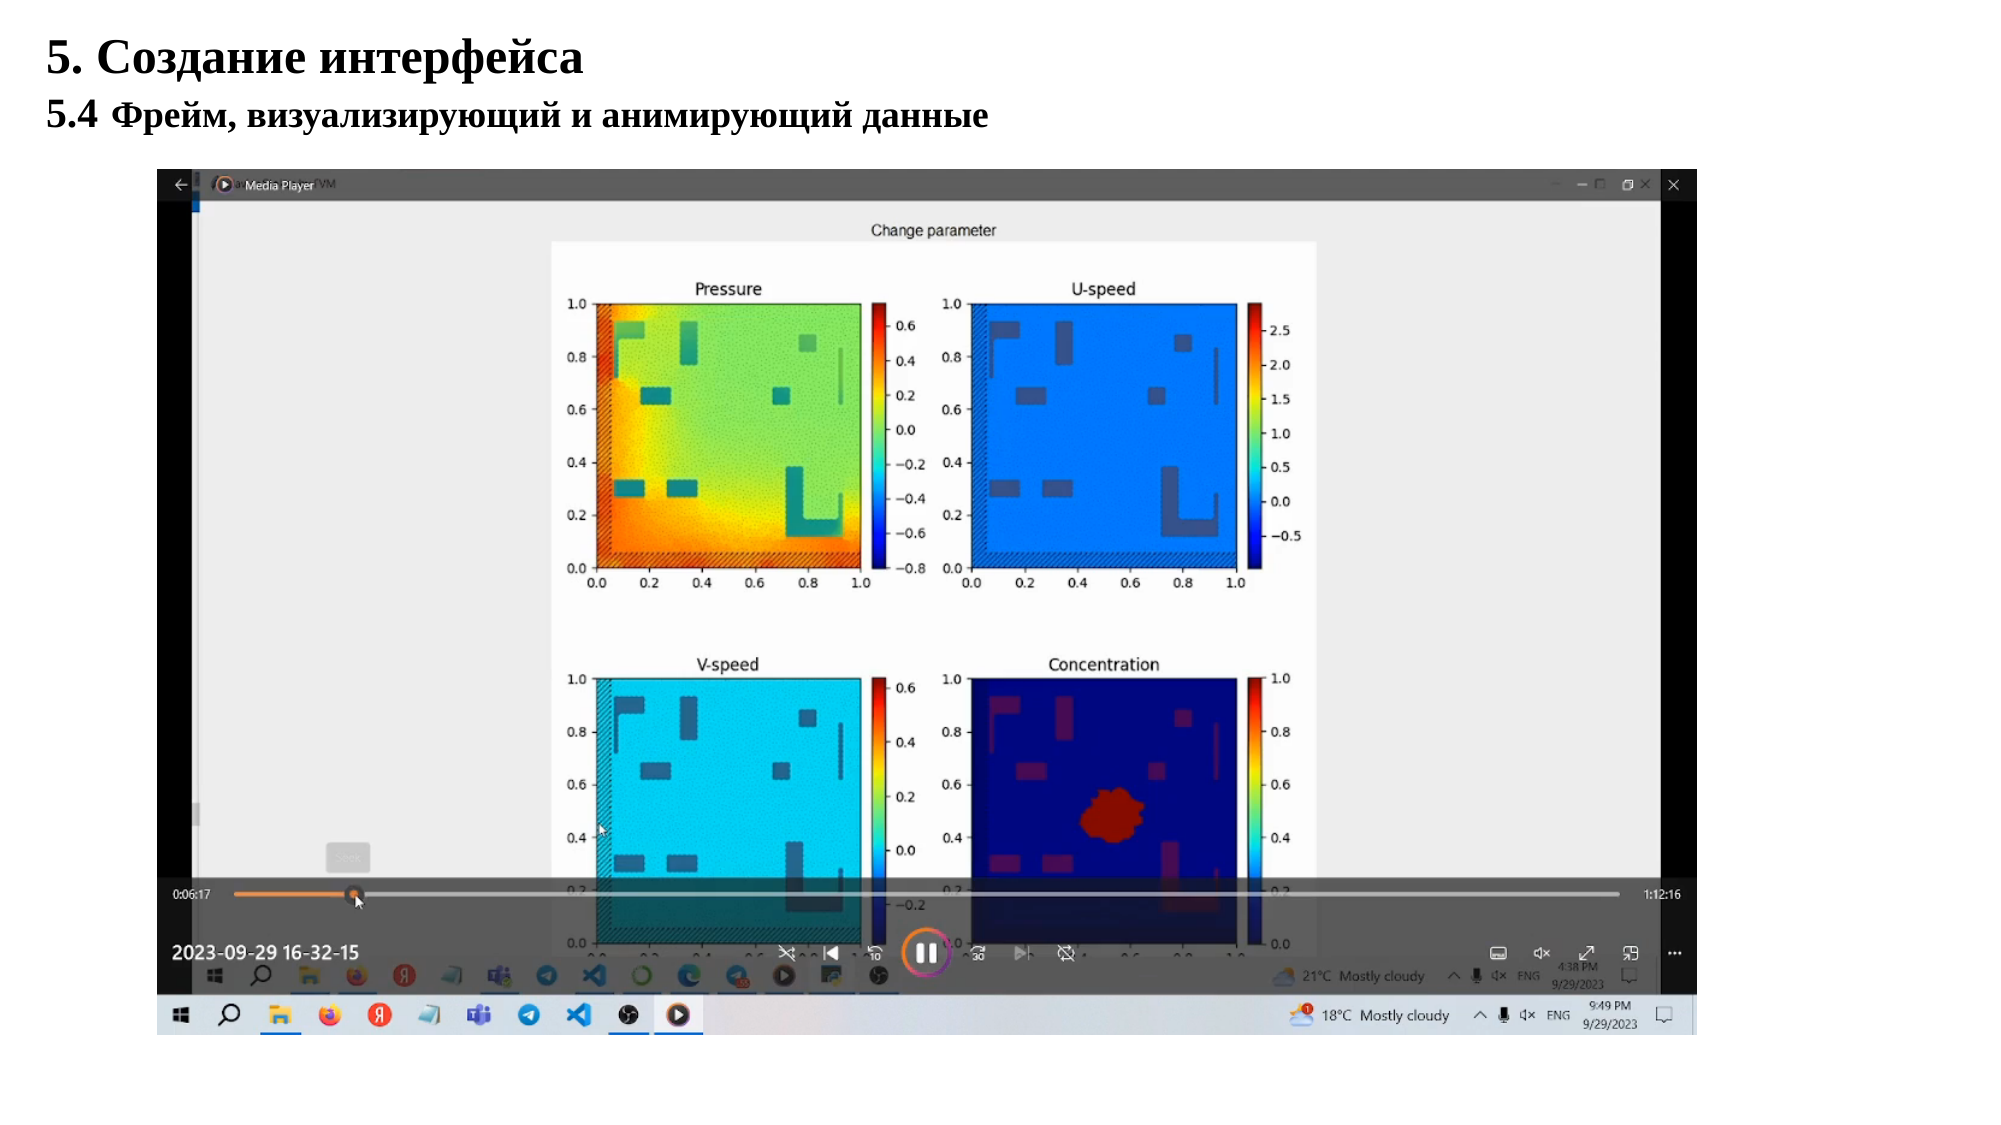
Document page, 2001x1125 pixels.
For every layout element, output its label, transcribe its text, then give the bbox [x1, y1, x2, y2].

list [156, 168, 1698, 1036]
title 5. Создание интерфейса 5.4 Фрейм, визуализирующий и анимирующий данные [31, 20, 1969, 149]
